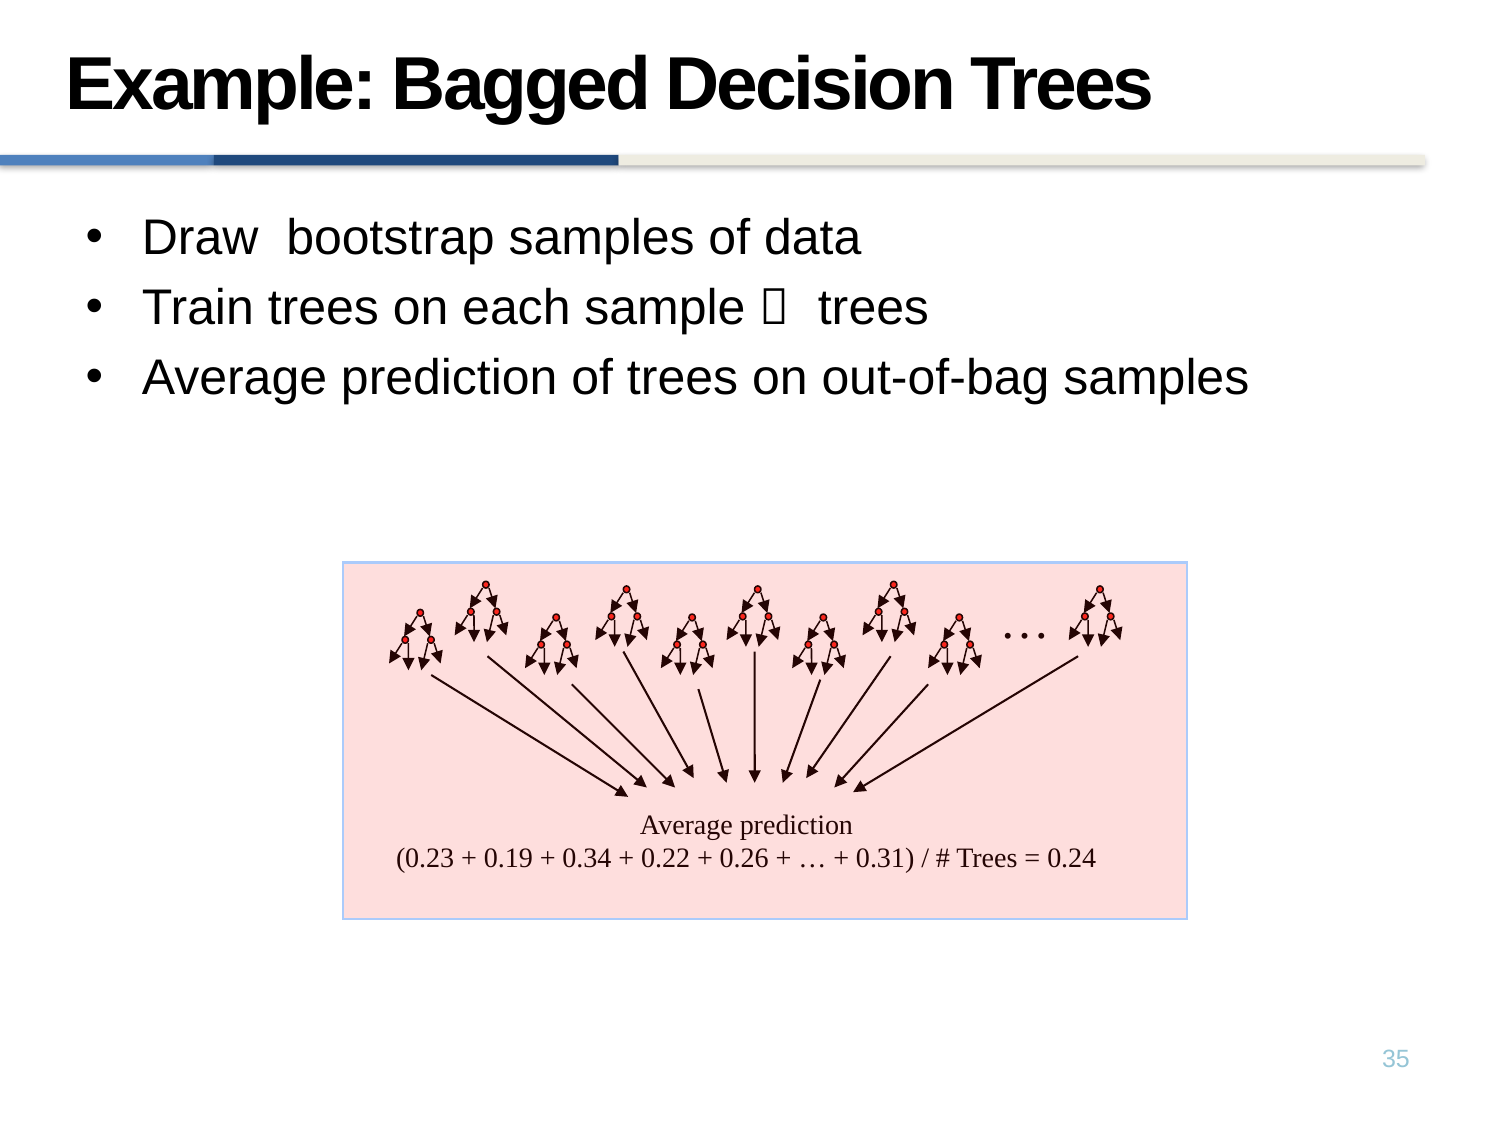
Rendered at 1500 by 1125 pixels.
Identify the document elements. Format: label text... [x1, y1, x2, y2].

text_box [923, 618, 985, 671]
title Example: Bagged Decision Trees [50, 3, 1401, 156]
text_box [449, 585, 512, 638]
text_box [721, 590, 783, 643]
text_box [384, 613, 446, 666]
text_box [590, 590, 652, 643]
slide_number 35 [1074, 1027, 1425, 1088]
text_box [520, 618, 582, 671]
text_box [1063, 590, 1126, 643]
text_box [655, 618, 718, 671]
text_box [787, 618, 849, 671]
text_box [857, 585, 919, 638]
text_box [343, 562, 1188, 919]
